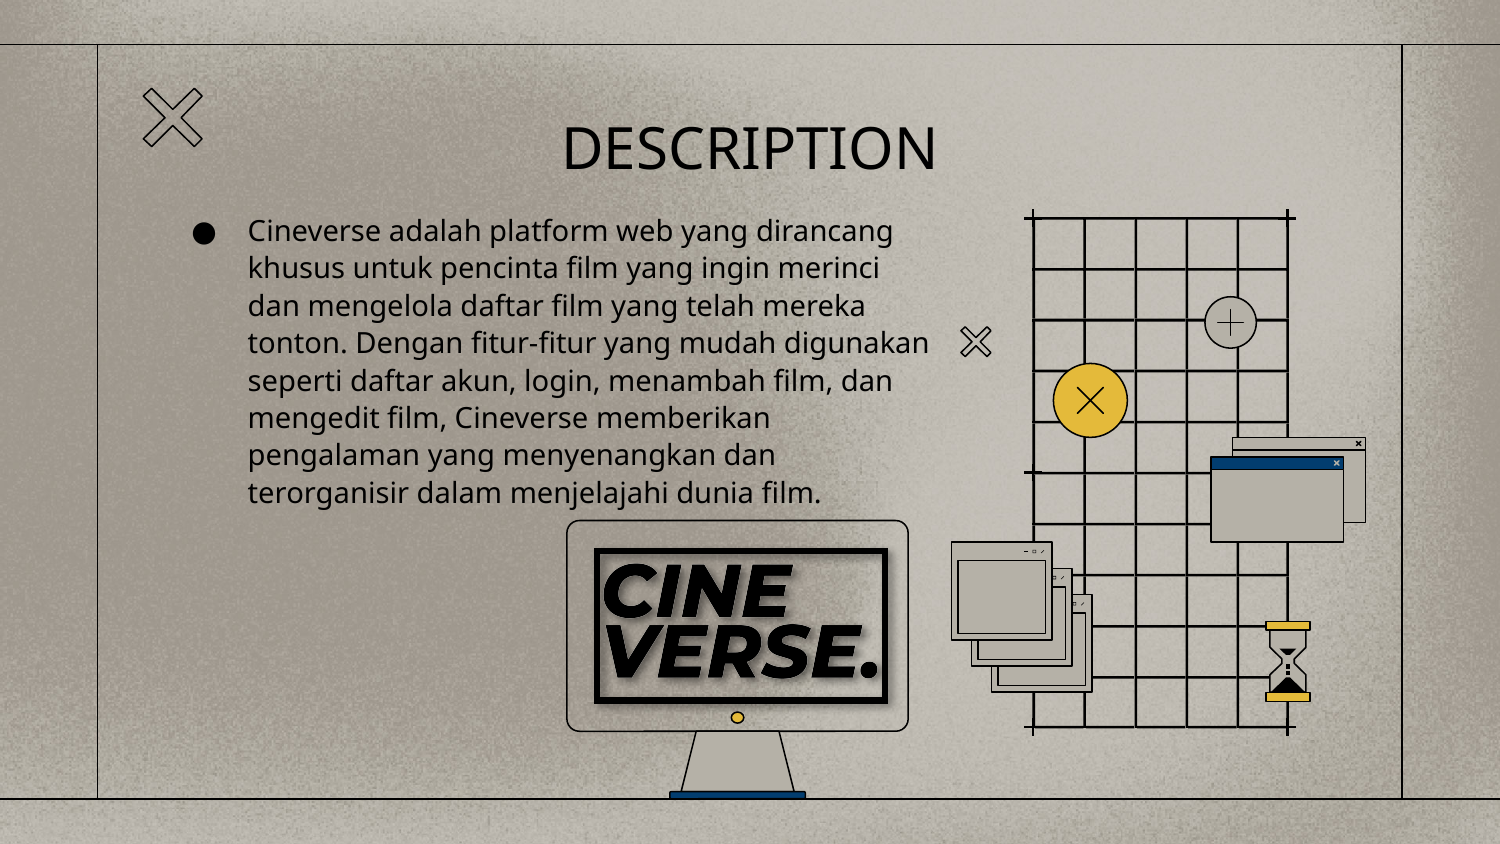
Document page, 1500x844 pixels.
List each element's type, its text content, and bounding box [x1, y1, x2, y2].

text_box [951, 541, 1093, 693]
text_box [1037, 347, 1143, 453]
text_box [1265, 621, 1311, 702]
picture [0, 800, 1500, 844]
picture [600, 553, 883, 698]
picture [0, 0, 1500, 44]
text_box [1204, 296, 1257, 349]
picture [0, 45, 97, 798]
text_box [1210, 437, 1366, 543]
picture [1403, 45, 1500, 798]
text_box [1023, 208, 1297, 737]
subtitle Cineverse adalah platform web yang dirancang khusus untuk pencinta film yang ingin merinci dan mengelola daftar film yang telah mereka tonton. Dengan fitur-fitur yang mudah digunakan seperti daftar akun, login, menambah film, dan mengedit film, Cineverse memberikan pengalaman yang menyenangkan dan terorganisir dalam menjelajahi dunia film. [157, 205, 951, 570]
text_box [566, 520, 909, 800]
title DESCRIPTION [229, 99, 1271, 194]
picture [98, 45, 1401, 798]
